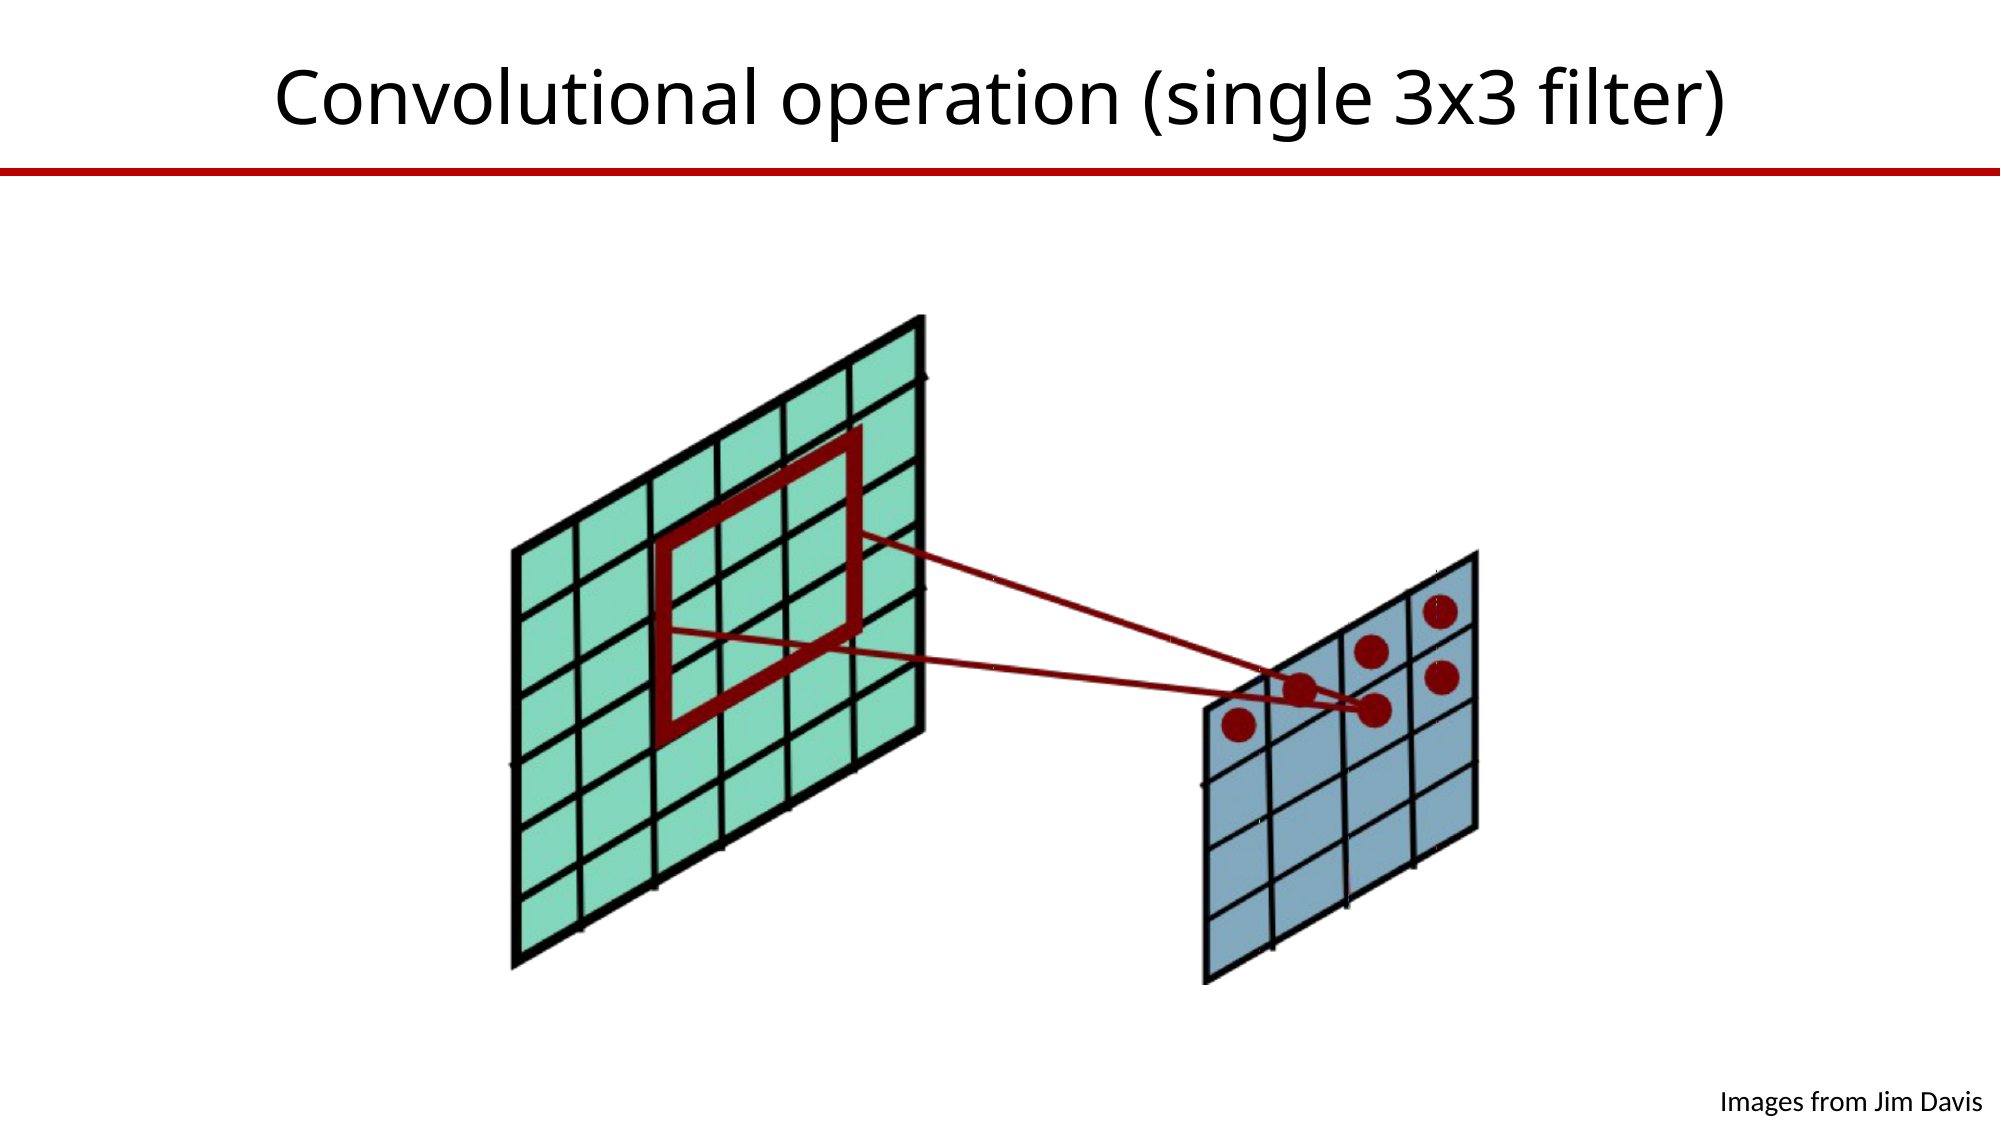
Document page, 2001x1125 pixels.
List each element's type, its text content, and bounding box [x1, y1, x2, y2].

title Convolutional operation (single 3x3 filter) [137, 50, 1863, 150]
picture [387, 296, 1613, 1023]
text_box Images from Jim Davis [1705, 1074, 1999, 1125]
